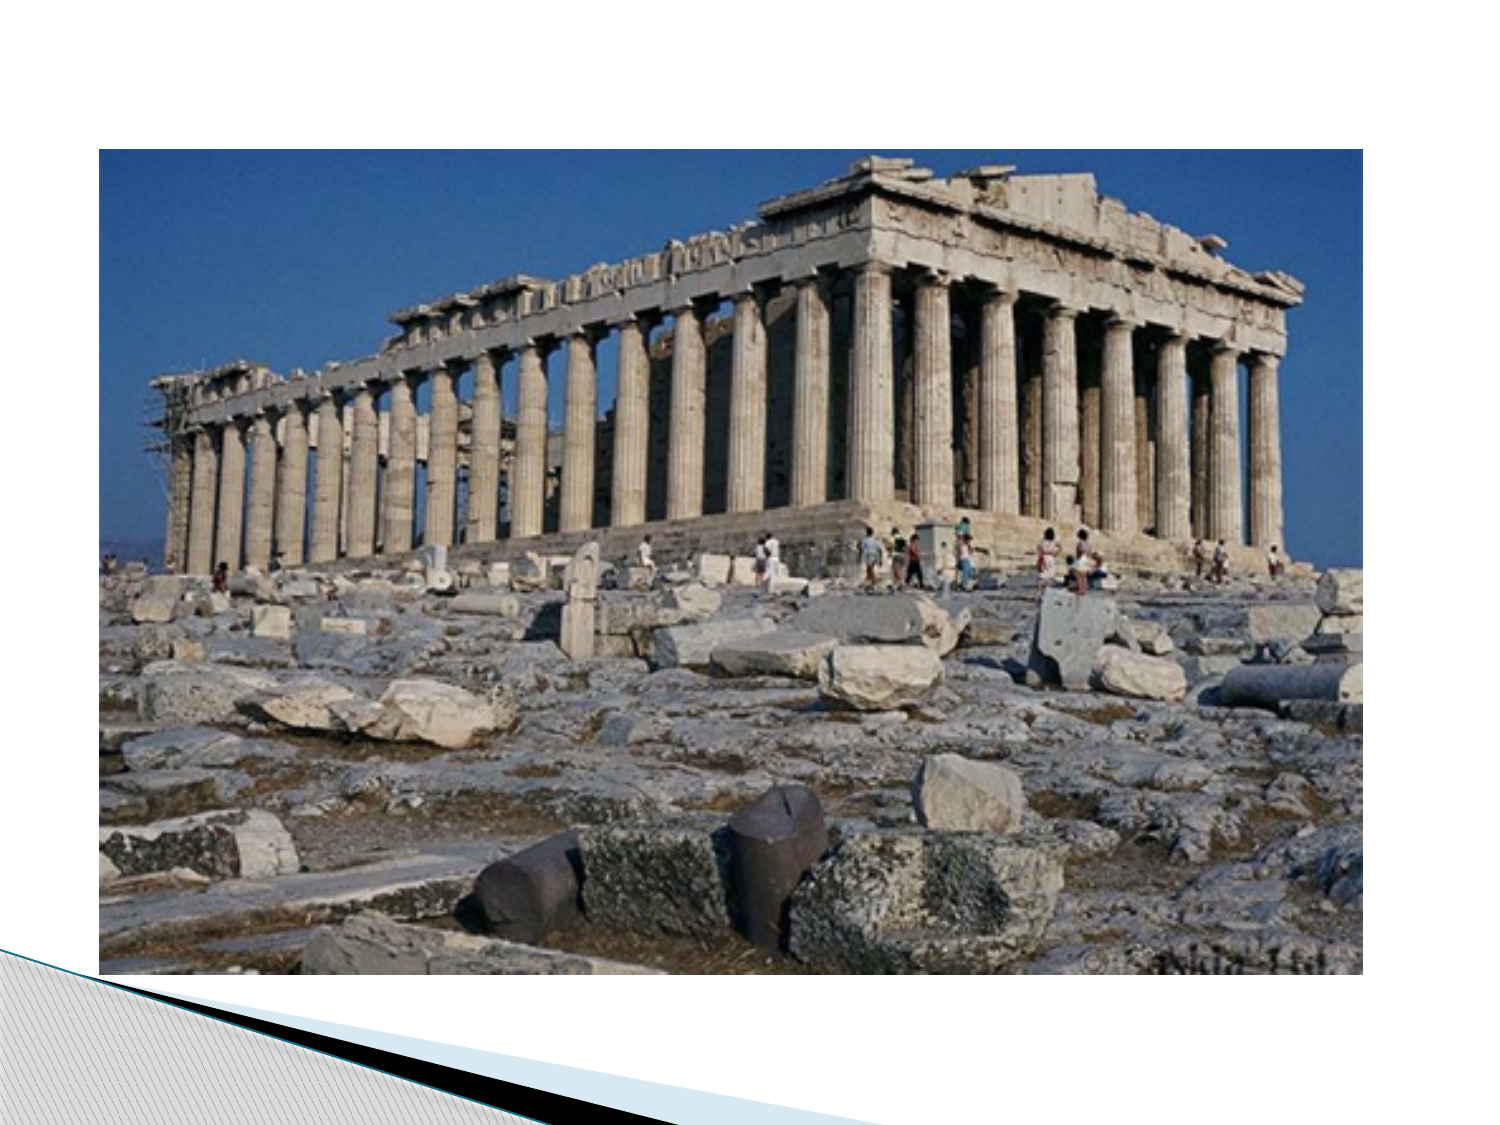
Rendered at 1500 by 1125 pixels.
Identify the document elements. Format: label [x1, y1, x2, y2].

picture [99, 149, 1363, 976]
